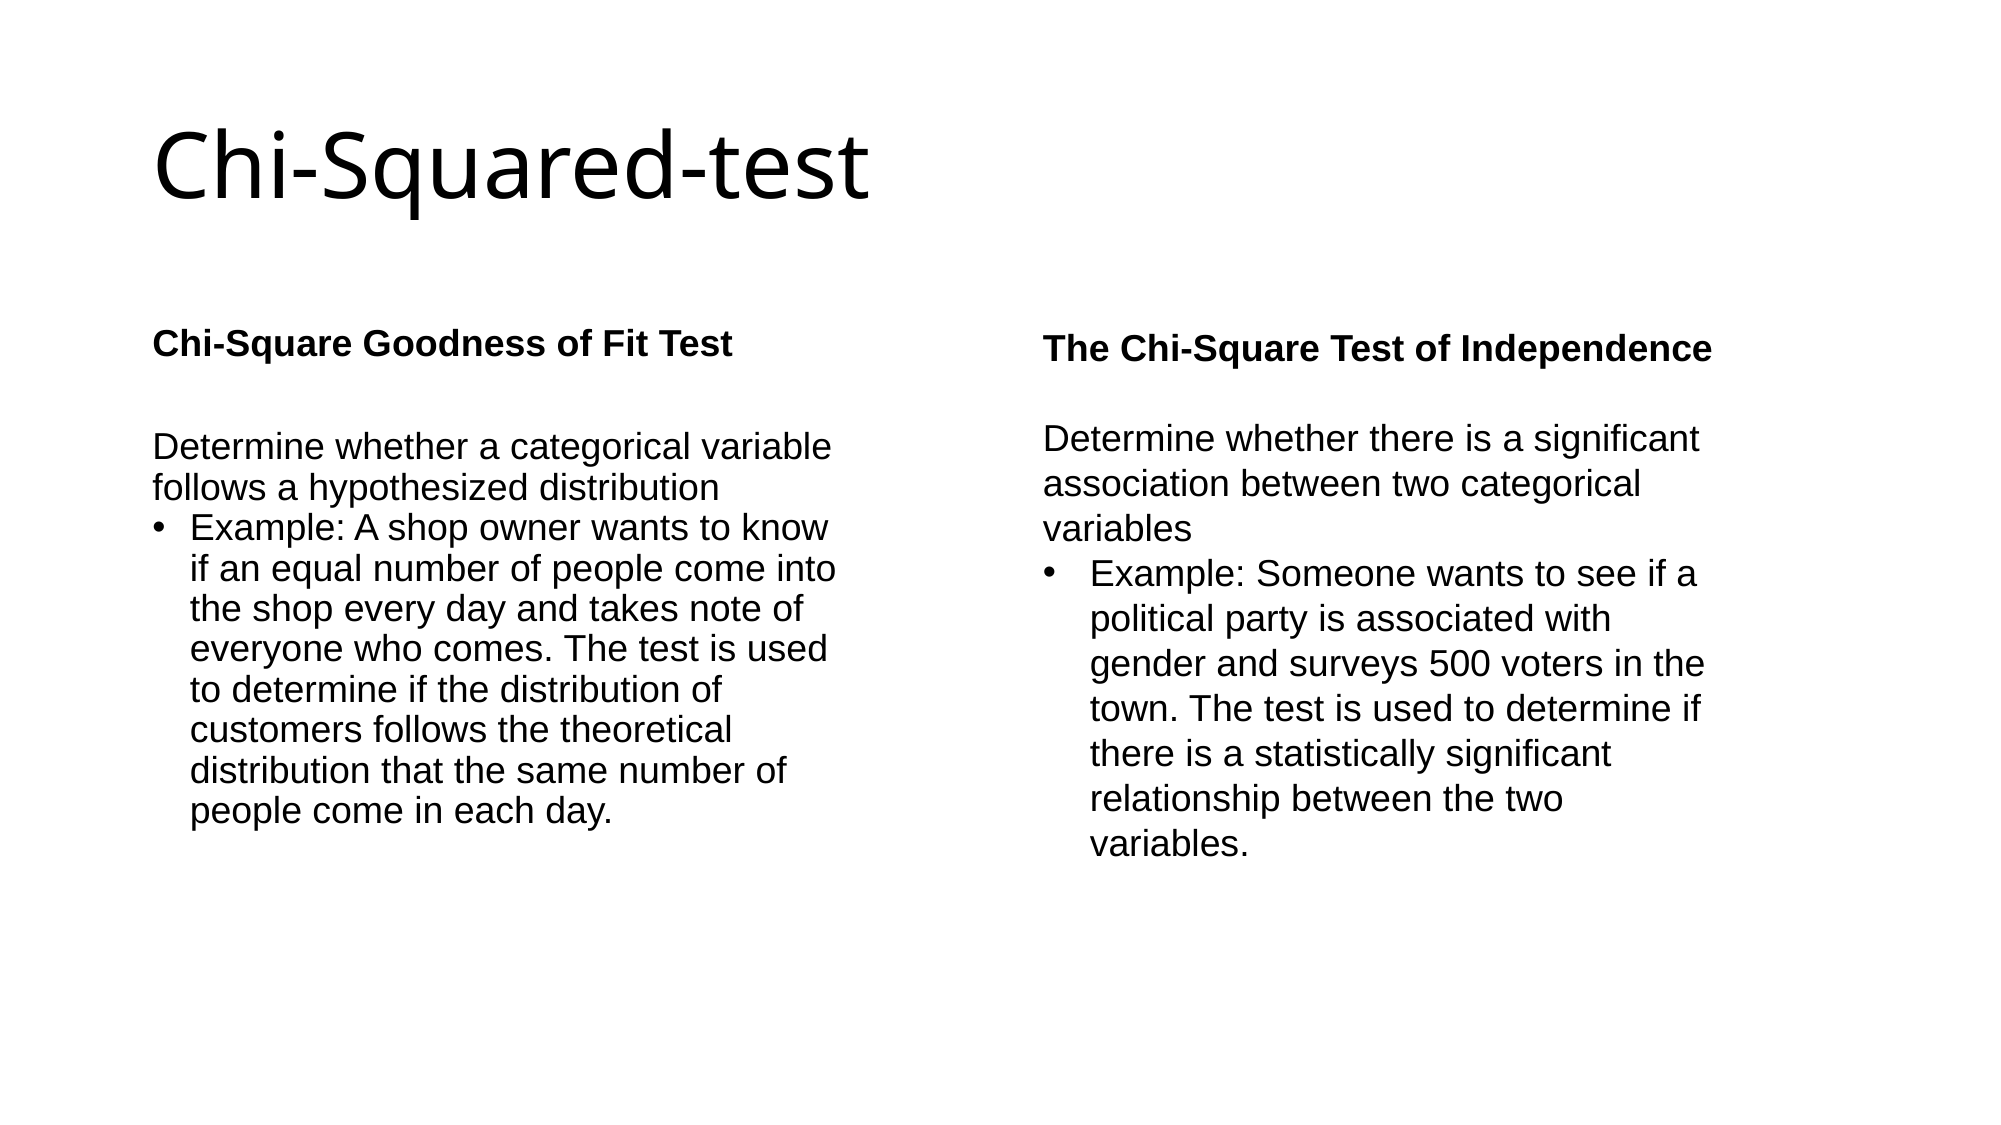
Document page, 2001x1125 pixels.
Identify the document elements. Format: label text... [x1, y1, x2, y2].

title Chi-Squared-test [137, 59, 1863, 278]
list Chi-Square Goodness of Fit Test Determine whether a categorical variable follows a hypothesized distribution Example: A shop owner wants to know if an equal number of people come into the shop every day and takes note of everyone who comes. The test is used to determine if the distribution of customers follows the theoretical distribution that the same number of people come in each day. [137, 316, 867, 1087]
text_box The Chi-Square Test of Independence Determine whether there is a significant association between two categorical variables Example: Someone wants to see if a political party is associated with gender and surveys 500 voters in the town. The test is used to determine if there is a statistically significant relationship between the two variables. [1028, 316, 1742, 962]
